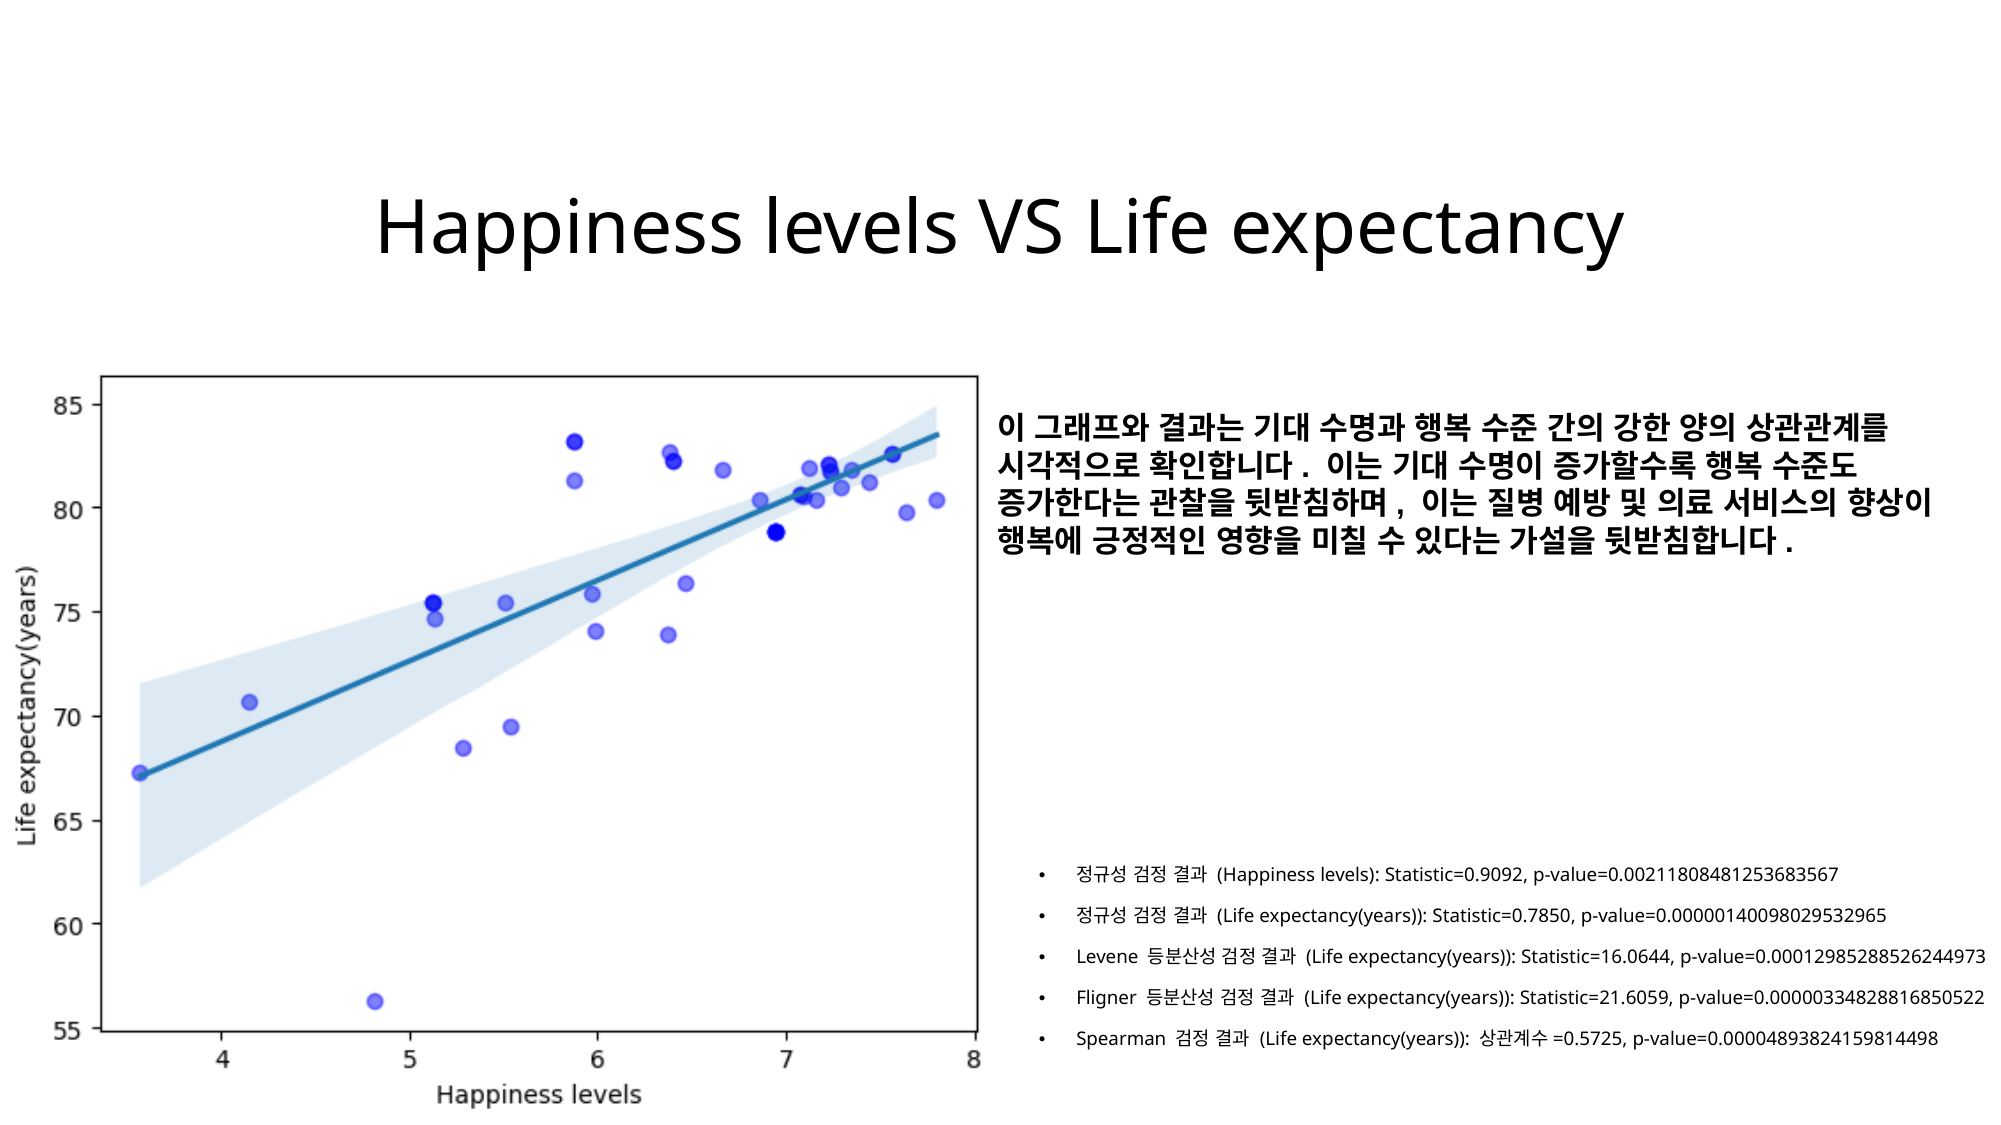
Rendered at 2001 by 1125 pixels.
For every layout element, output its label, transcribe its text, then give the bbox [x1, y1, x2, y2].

text_box 이 그래프와 결과는 기대 수명과 행복 수준 간의 강한 양의 상관관계를 시각적으로 확인합니다. 이는 기대 수명이 증가할수록 행복 수준도 증가한다는 관찰을 뒷받침하며, 이는 질병 예방 및 의료 서비스의 향상이 행복에 긍정적인 영향을 미칠 수 있다는 가설을 뒷받침합니다. [1000, 401, 2000, 566]
title Happiness levels VS Life expectancy [137, 59, 1863, 278]
picture [0, 360, 1000, 1125]
list 정규성 검정 결과 (Happiness levels): Statistic=0.9092, p-value=0.00211808481253683567 정규성 검정 결과 (Life expectancy(years)): Statistic=0.7850, p-value=0.00000140098029532965 Levene 등분산성 검정 결과 (Life expectancy(years)): Statistic=16.0644, p-value=0.00012985288526244973 Fligner 등분산성 검정 결과 (Life expectancy(years)): Statistic=21.6059, p-value=0.00000334828816850522 Spearman 검정 결과 (Life expectancy(years)): 상관계수=0.5725, p-value=0.00004893824159814498 [1023, 858, 2000, 1125]
